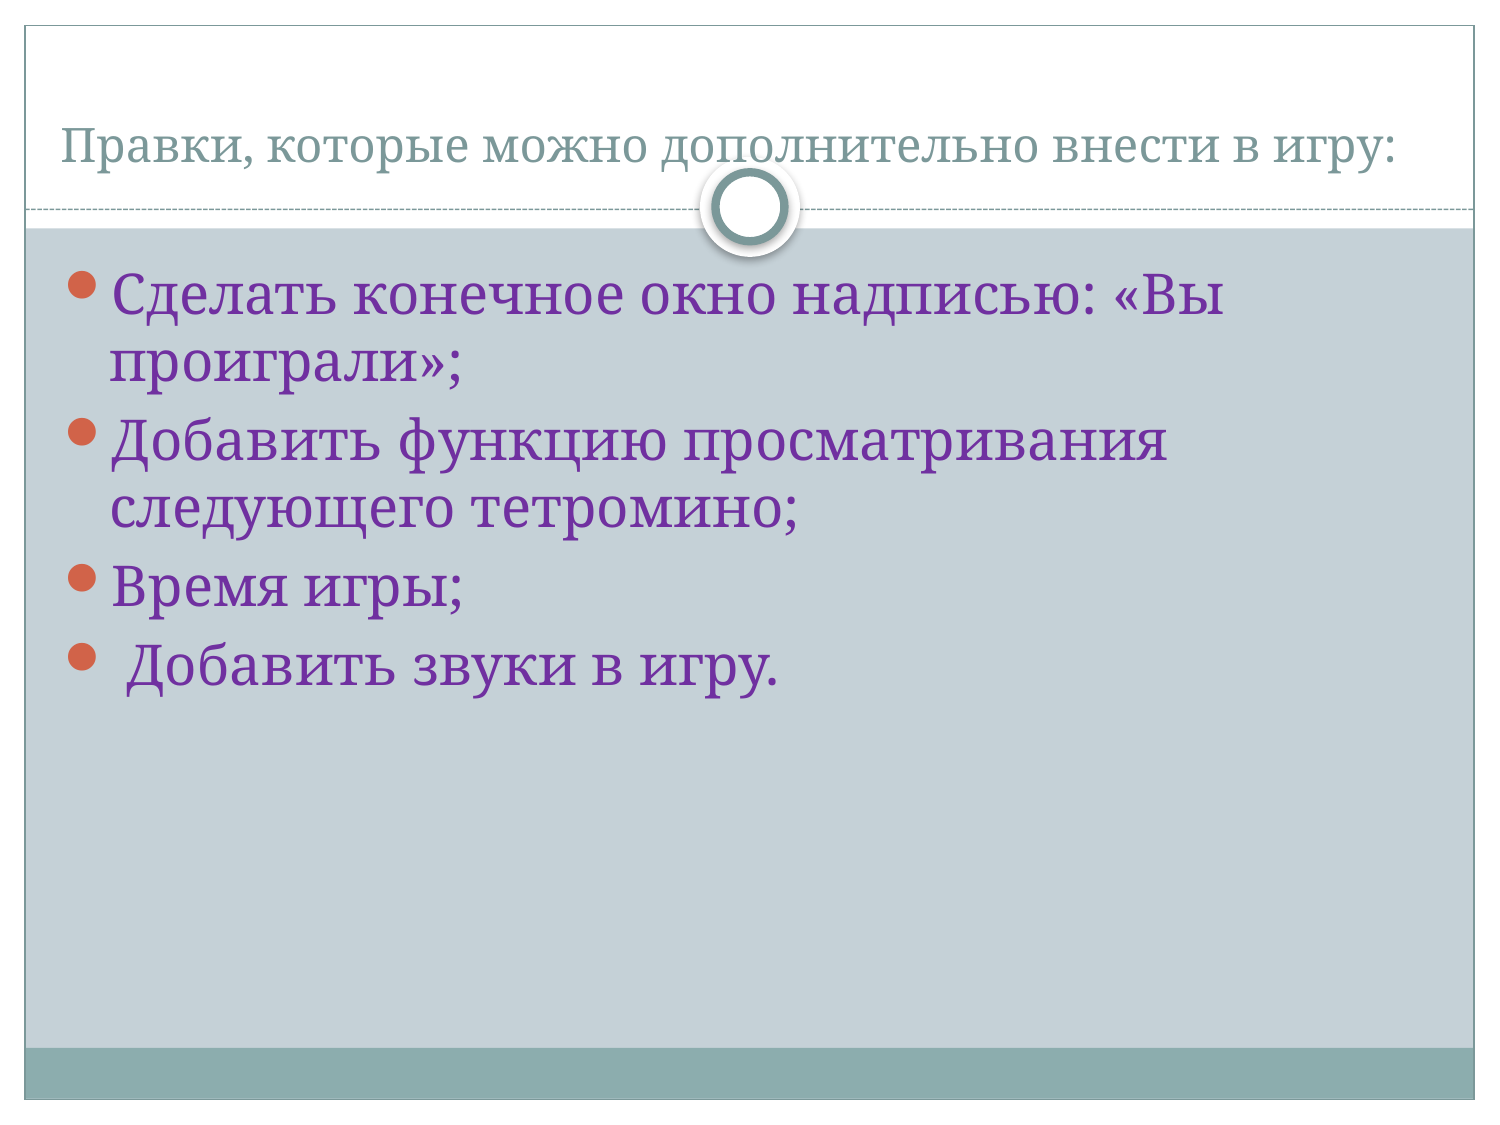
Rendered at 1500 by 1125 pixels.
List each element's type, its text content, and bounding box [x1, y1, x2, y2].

list Сделать конечное окно надписью: «Вы проиграли»; Добавить функцию просматривания следующего тетромино; Время игры; Добавить звуки в игру. [49, 250, 1445, 1001]
title Правки, которые можно дополнительно внести в игру: [29, 54, 1430, 179]
